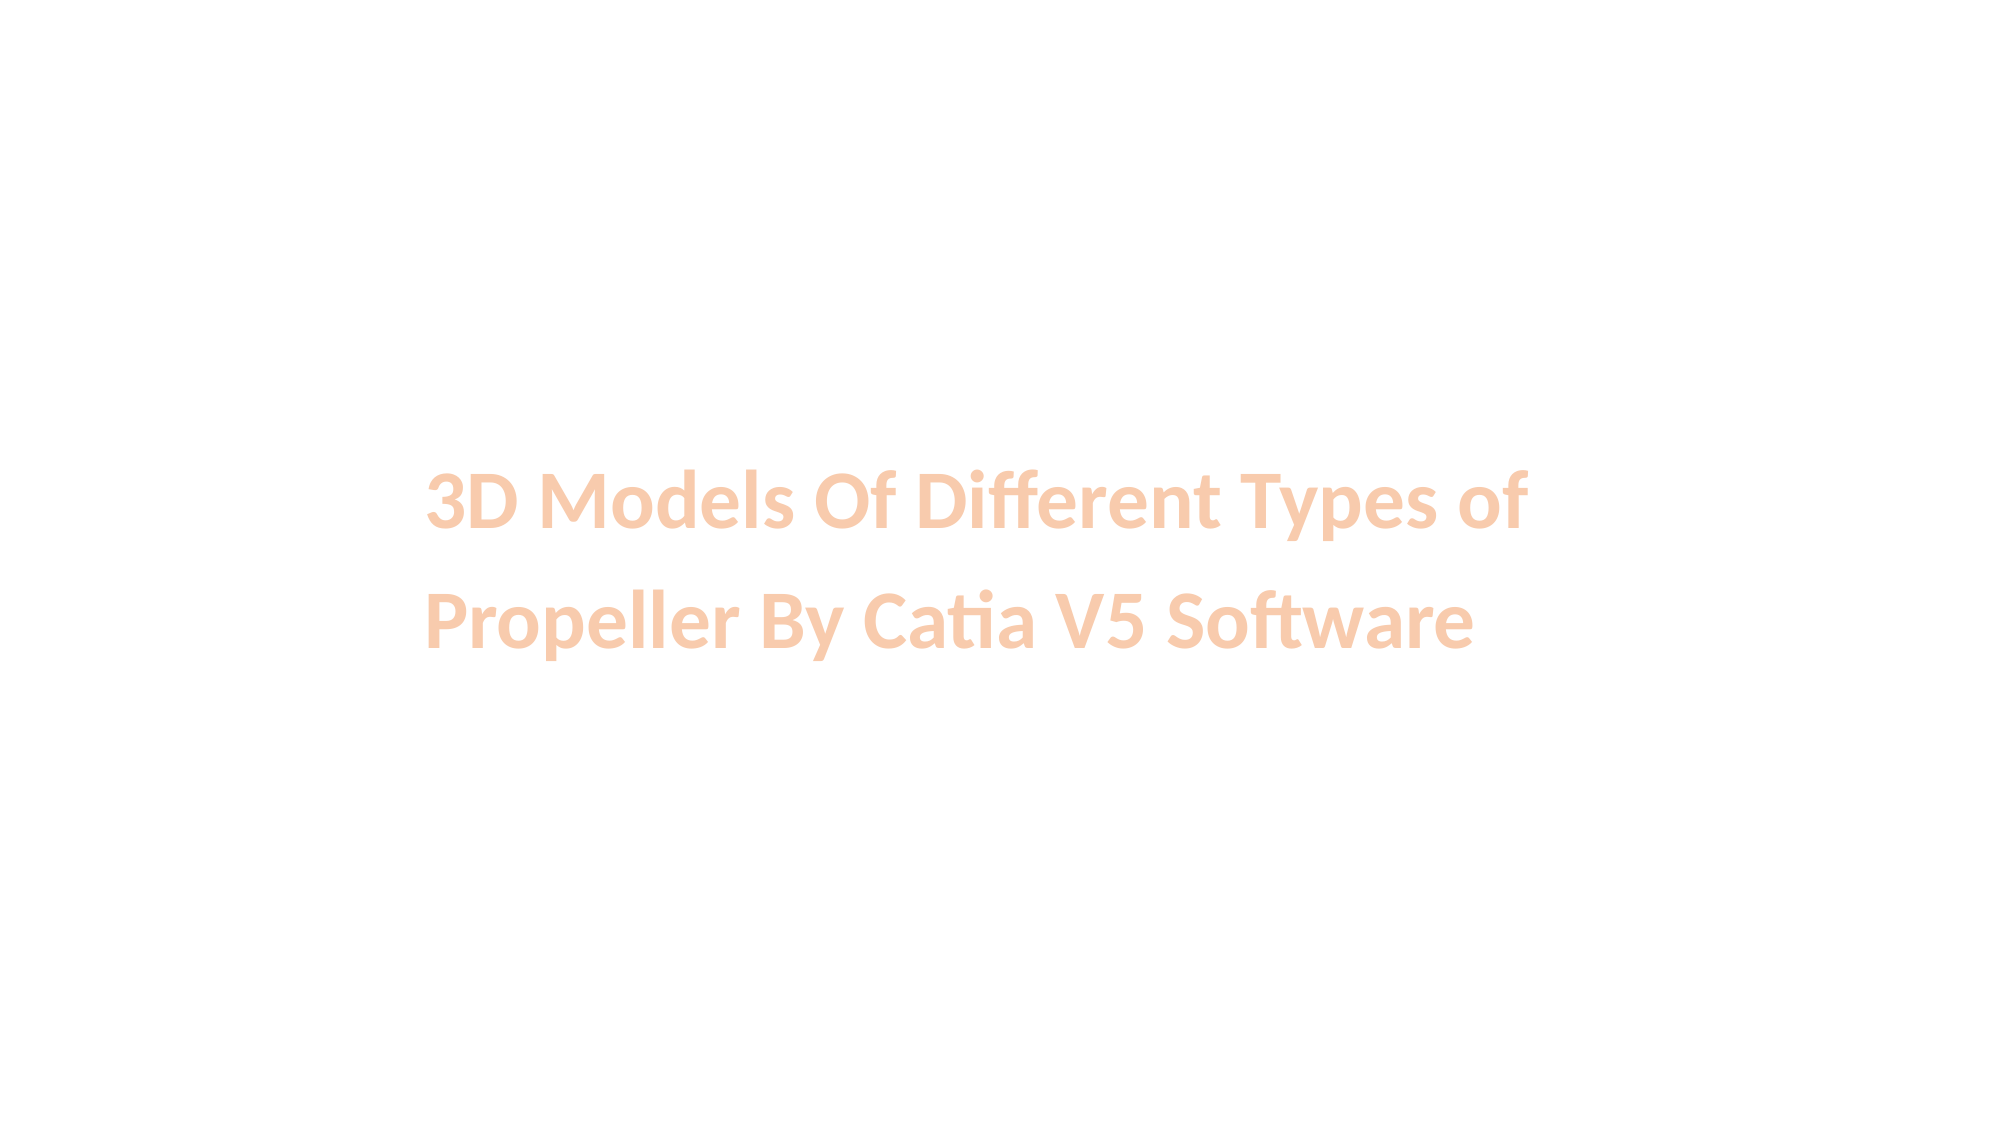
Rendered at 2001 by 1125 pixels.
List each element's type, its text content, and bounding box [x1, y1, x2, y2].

list 3D Models Of Different Types of Propeller By Catia V5 Software [409, 417, 1768, 643]
